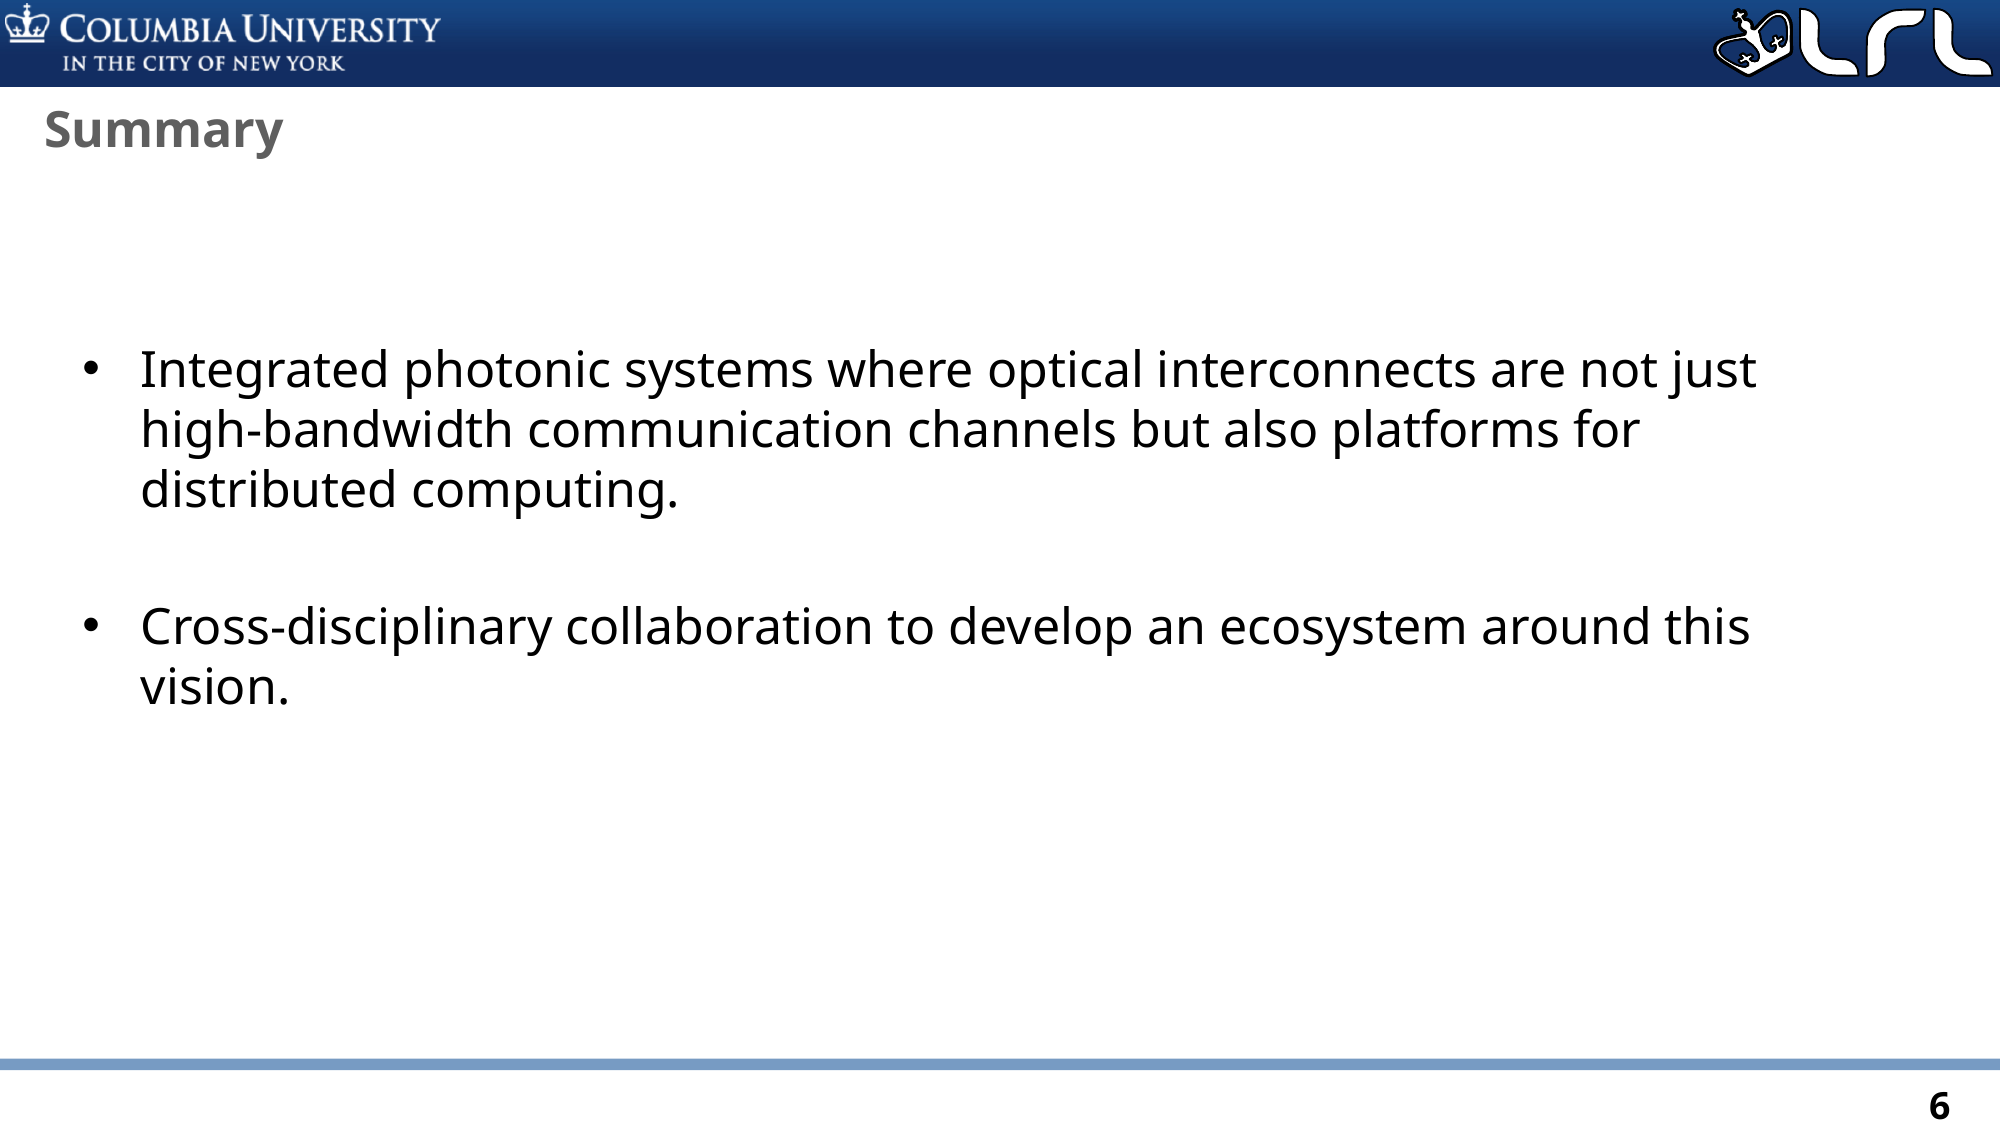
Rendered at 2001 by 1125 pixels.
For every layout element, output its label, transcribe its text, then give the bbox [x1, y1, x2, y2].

list Integrated photonic systems where optical interconnects are not just high-bandwidth communication channels but also platforms for distributed computing. Cross-disciplinary collaboration to develop an ecosystem around this vision. [50, 322, 1884, 587]
title Summary [29, 82, 1863, 188]
picture [0, 0, 2000, 87]
